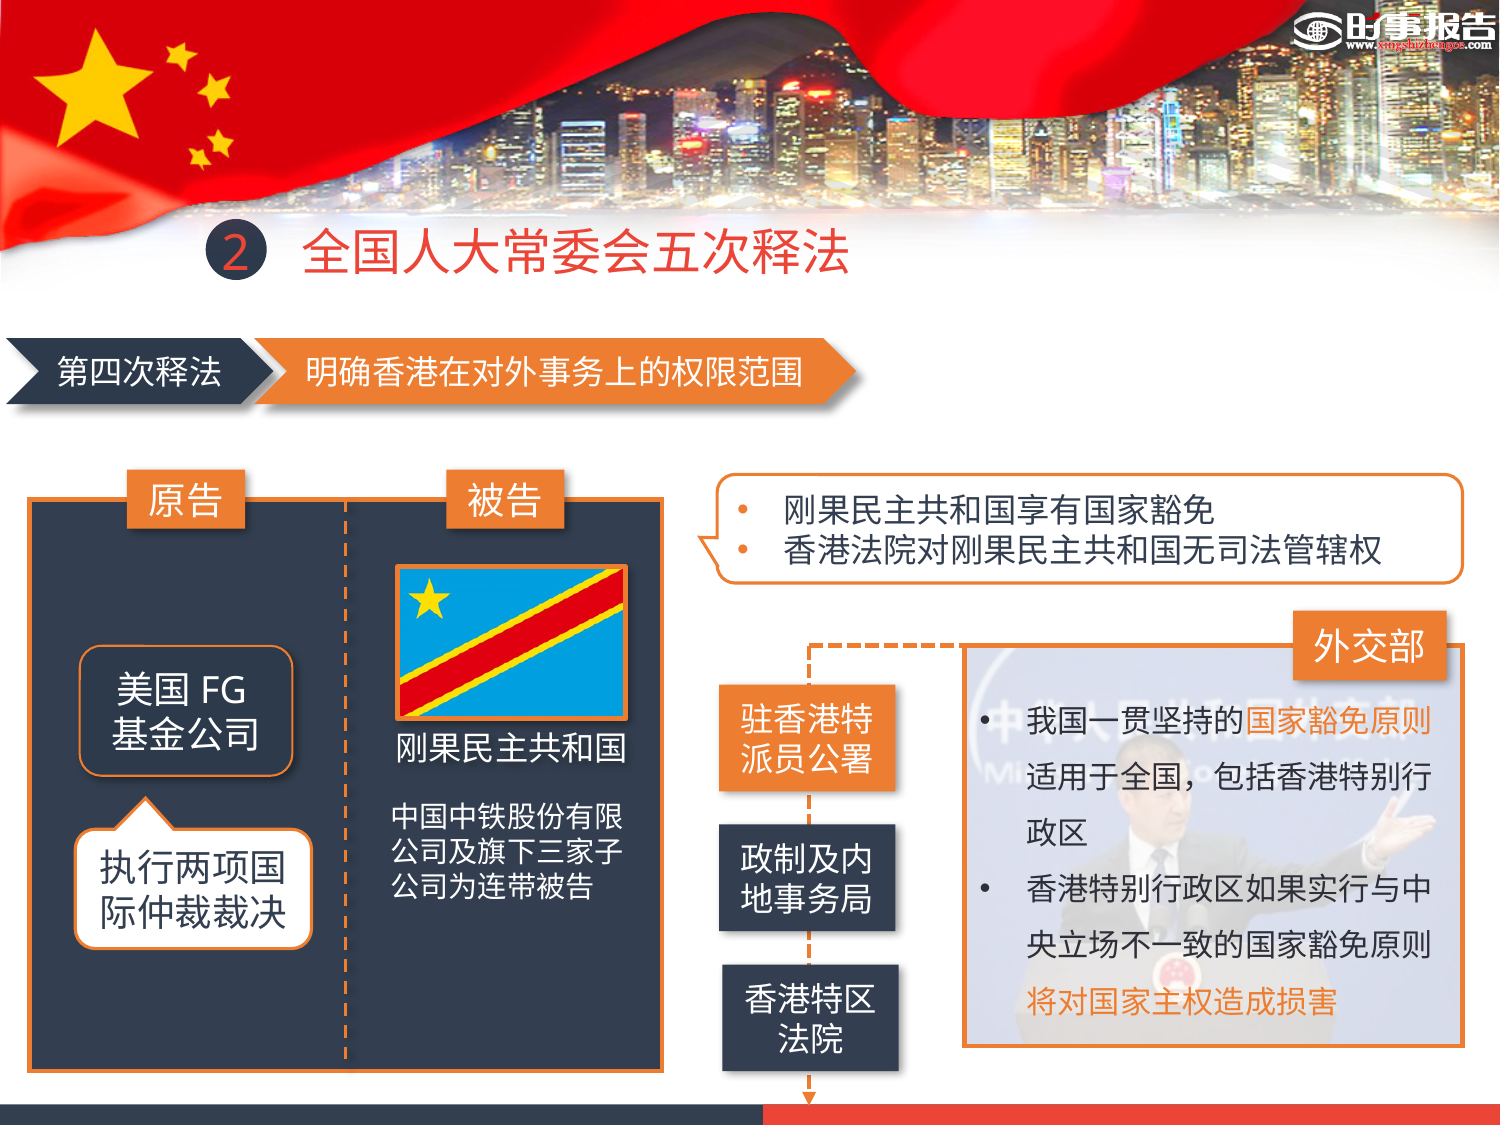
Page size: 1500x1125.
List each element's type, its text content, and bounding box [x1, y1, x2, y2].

text_box 外交部 [1292, 609, 1448, 645]
text_box 香港特区法院 [721, 964, 808, 1072]
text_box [808, 645, 1010, 1106]
list 2 全国人大常委会五次释法 [206, 219, 1294, 291]
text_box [378, 569, 645, 776]
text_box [1010, 645, 1463, 1046]
text_box 驻香港特派员公署 [718, 684, 808, 792]
text_box 政制及内地事务局 [718, 823, 808, 932]
text_box 刚果民主共和国享有国家豁免 香港法院对刚果民主共和国无司法管辖权 [698, 473, 1464, 585]
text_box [29, 469, 663, 1072]
picture [0, 0, 1500, 291]
text_box 明确香港在对外事务上的权限范围 [251, 336, 858, 406]
text_box 第四次释法 [3, 336, 275, 406]
